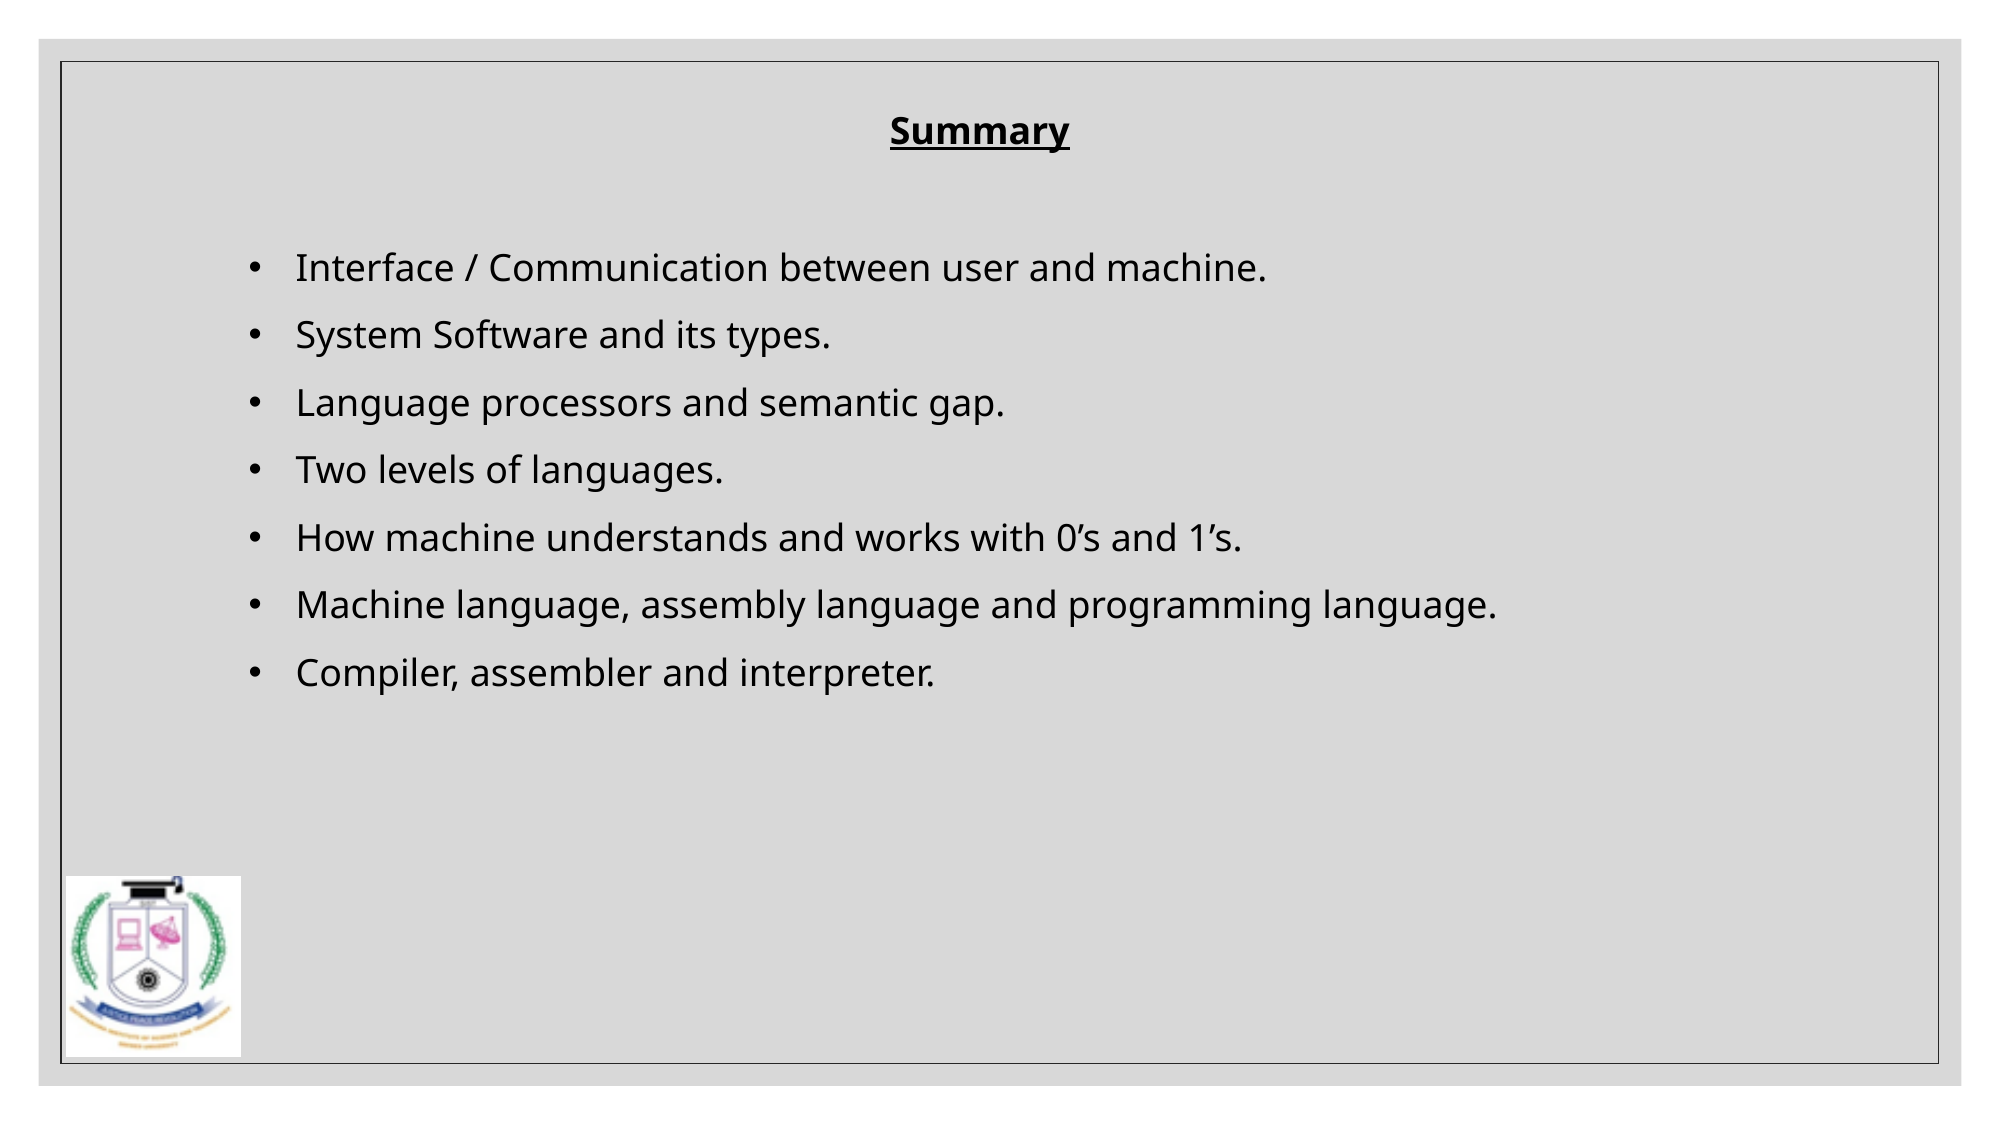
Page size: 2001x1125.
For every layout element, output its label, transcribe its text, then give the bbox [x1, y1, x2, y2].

text_box Interface / Communication between user and machine. System Software and its types. Language processors and semantic gap. Two levels of languages. How machine understands and works with 0’s and 1’s. Machine language, assembly language and programming language. Compiler, assembler and interpreter. [233, 213, 1812, 769]
text_box Summary [875, 99, 1085, 160]
picture [66, 876, 241, 1057]
